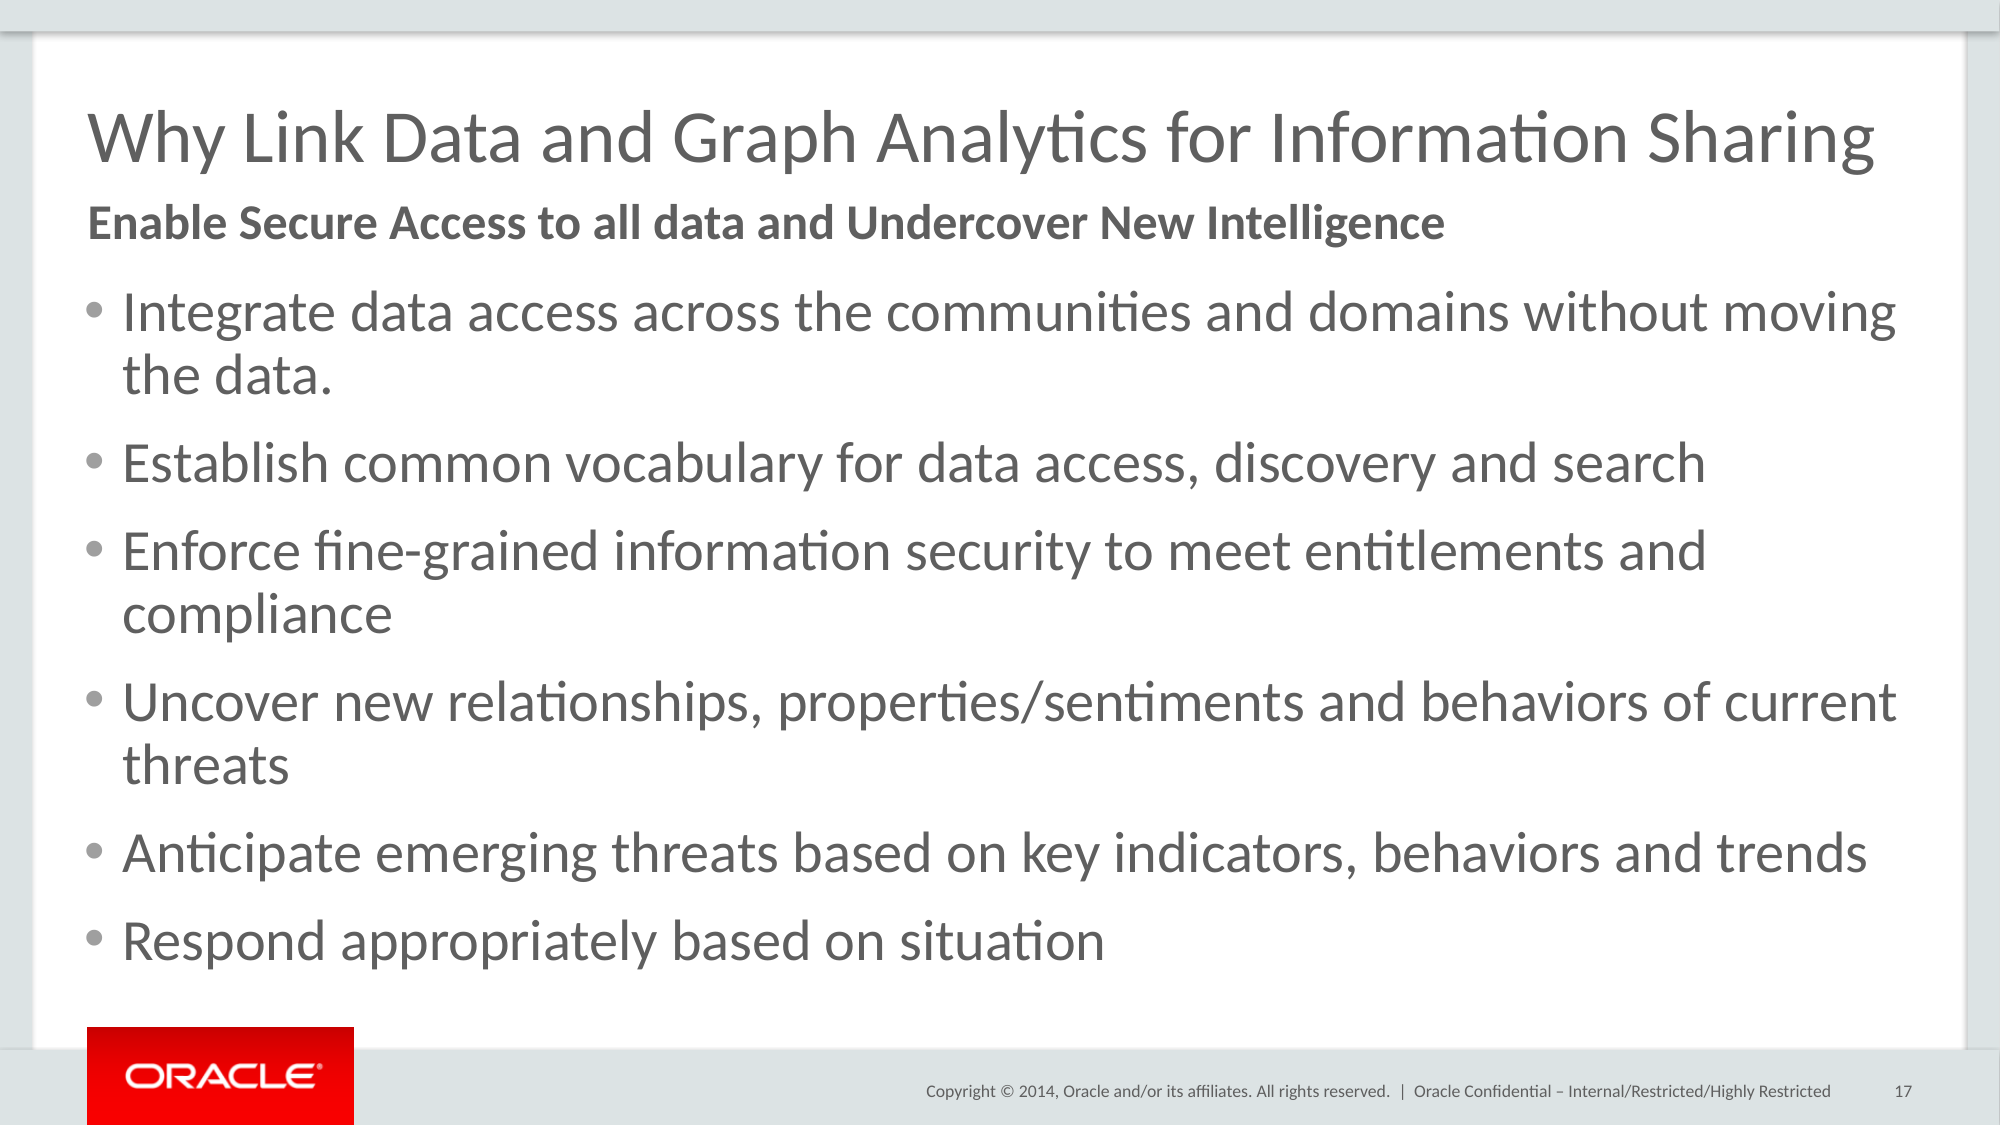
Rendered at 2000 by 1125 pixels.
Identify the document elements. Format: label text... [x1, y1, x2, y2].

list Integrate data access across the communities and domains without moving the data. Establish common vocabulary for data access, discovery and search Enforce fine-grained information security to meet entitlements and compliance Uncover new relationships, properties/sentiments and behaviors of current threats Anticipate emerging threats based on key indicators, behaviors and trends Respond appropriately based on situation [85, 281, 1911, 969]
footer Oracle Confidential – Internal/Restricted/Highly Restricted [1414, 1075, 1849, 1106]
title Why Link Data and Graph Analytics for Information Sharing [87, 31, 1913, 177]
slide_number 17 [1849, 1075, 1913, 1106]
picture [87, 1027, 354, 1125]
list Enable Secure Access to all data and Undercover New Intelligence [87, 196, 1913, 253]
